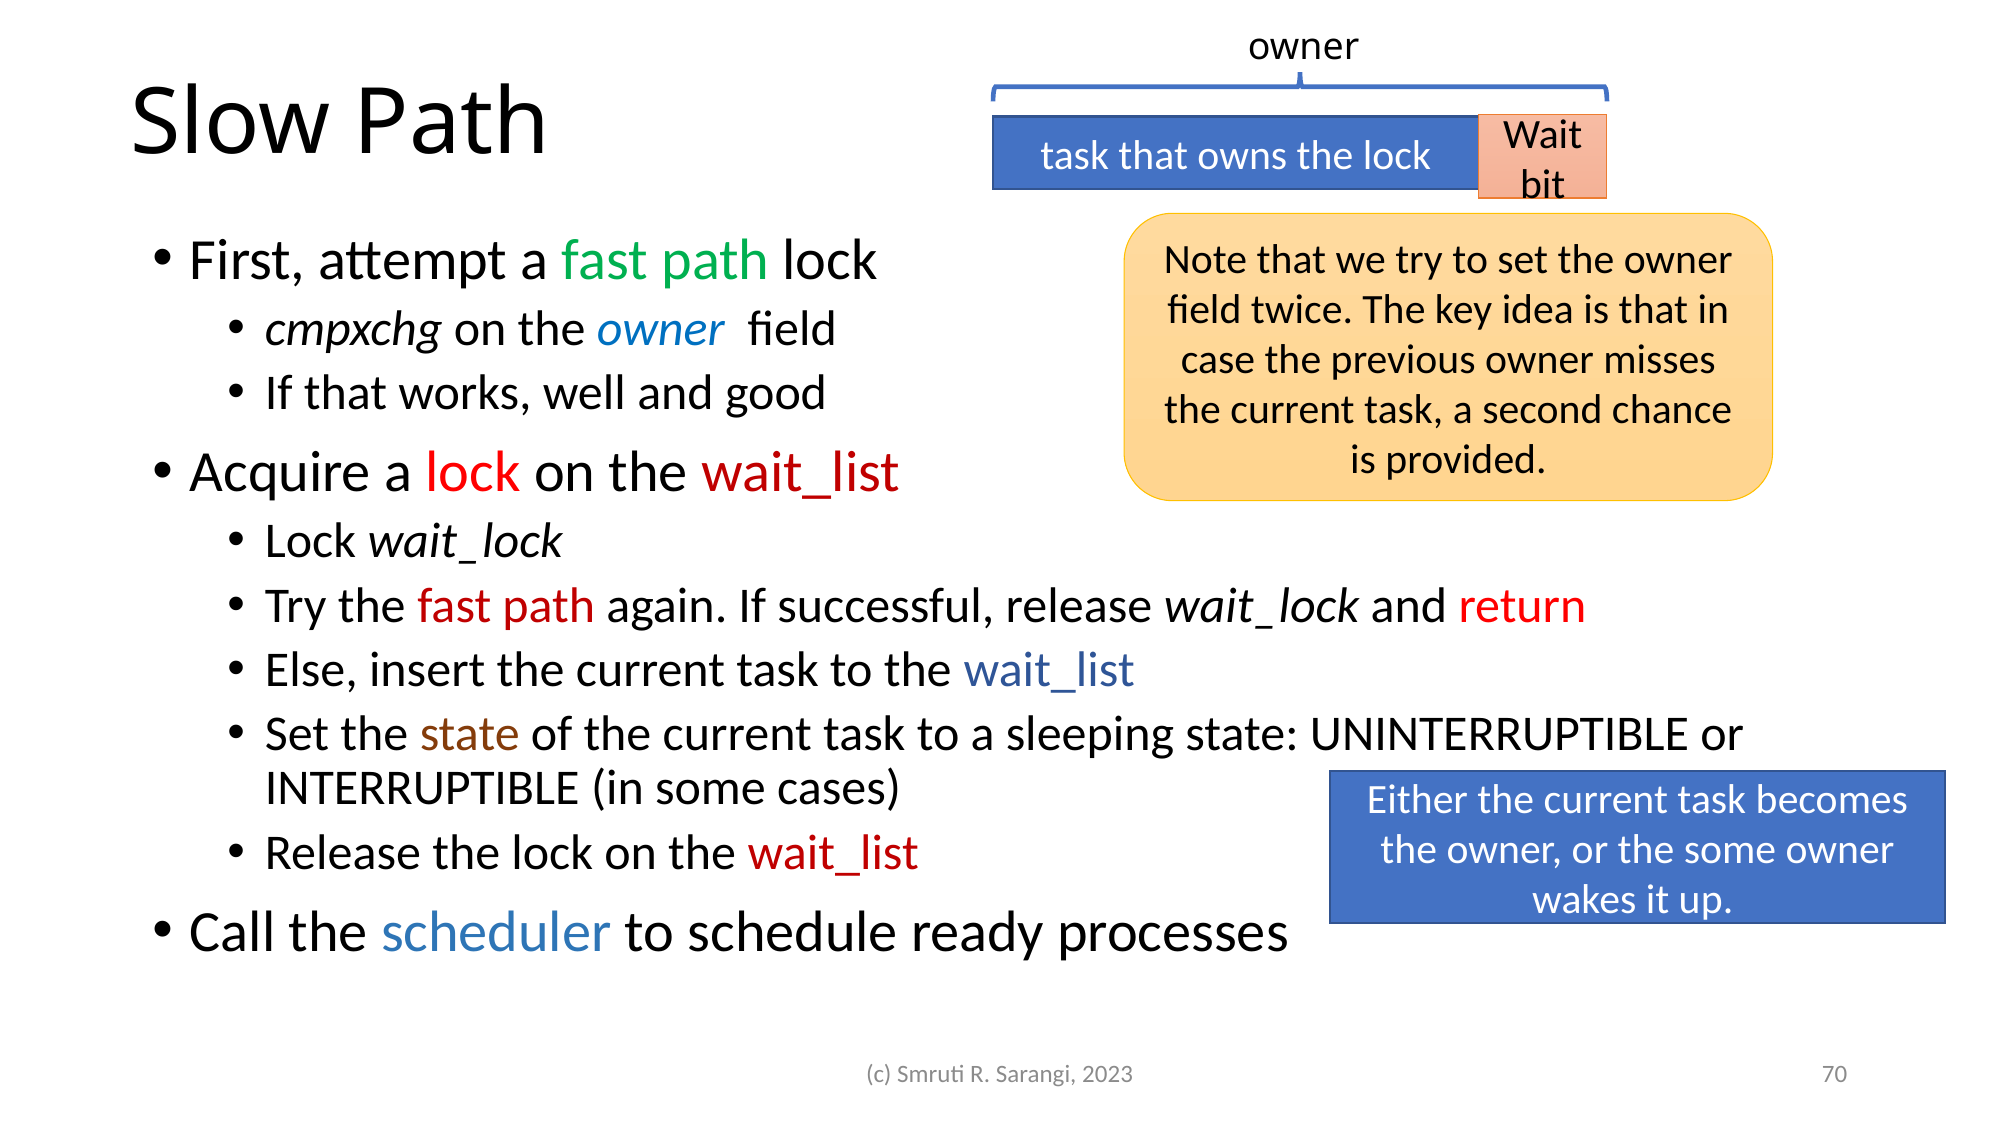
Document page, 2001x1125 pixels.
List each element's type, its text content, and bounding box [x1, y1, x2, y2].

text_box Wait bit [1478, 114, 1607, 199]
text_box owner [1233, 14, 1375, 75]
slide_number 70 [1412, 1042, 1863, 1103]
text_box Note that we try to set the owner field twice. The key idea is that in case the previous owner misses the current task, a second chance is provided. [1123, 212, 1774, 502]
text_box [992, 75, 1608, 102]
footer (c) Smruti R. Sarangi, 2023 [662, 1042, 1338, 1103]
text_box Either the current task becomes the owner, or the some owner wakes it up. [1329, 770, 1946, 924]
title Slow Path [115, 14, 1841, 233]
text_box task that owns the lock [992, 115, 1478, 190]
list First, attempt a fast path lock cmpxchg on the owner field If that works, well and good Acquire a lock on the wait_list Lock wait_lock Try the fast path again. If successful, release wait_lock and return Else, insert the current task to the wait_list Set the state of the current task to a sleeping state: UNINTERRUPTIBLE or INTERRUPTIBLE (in some cases) Release the lock on the wait_list Call the scheduler to schedule ready processes [137, 221, 1863, 1043]
